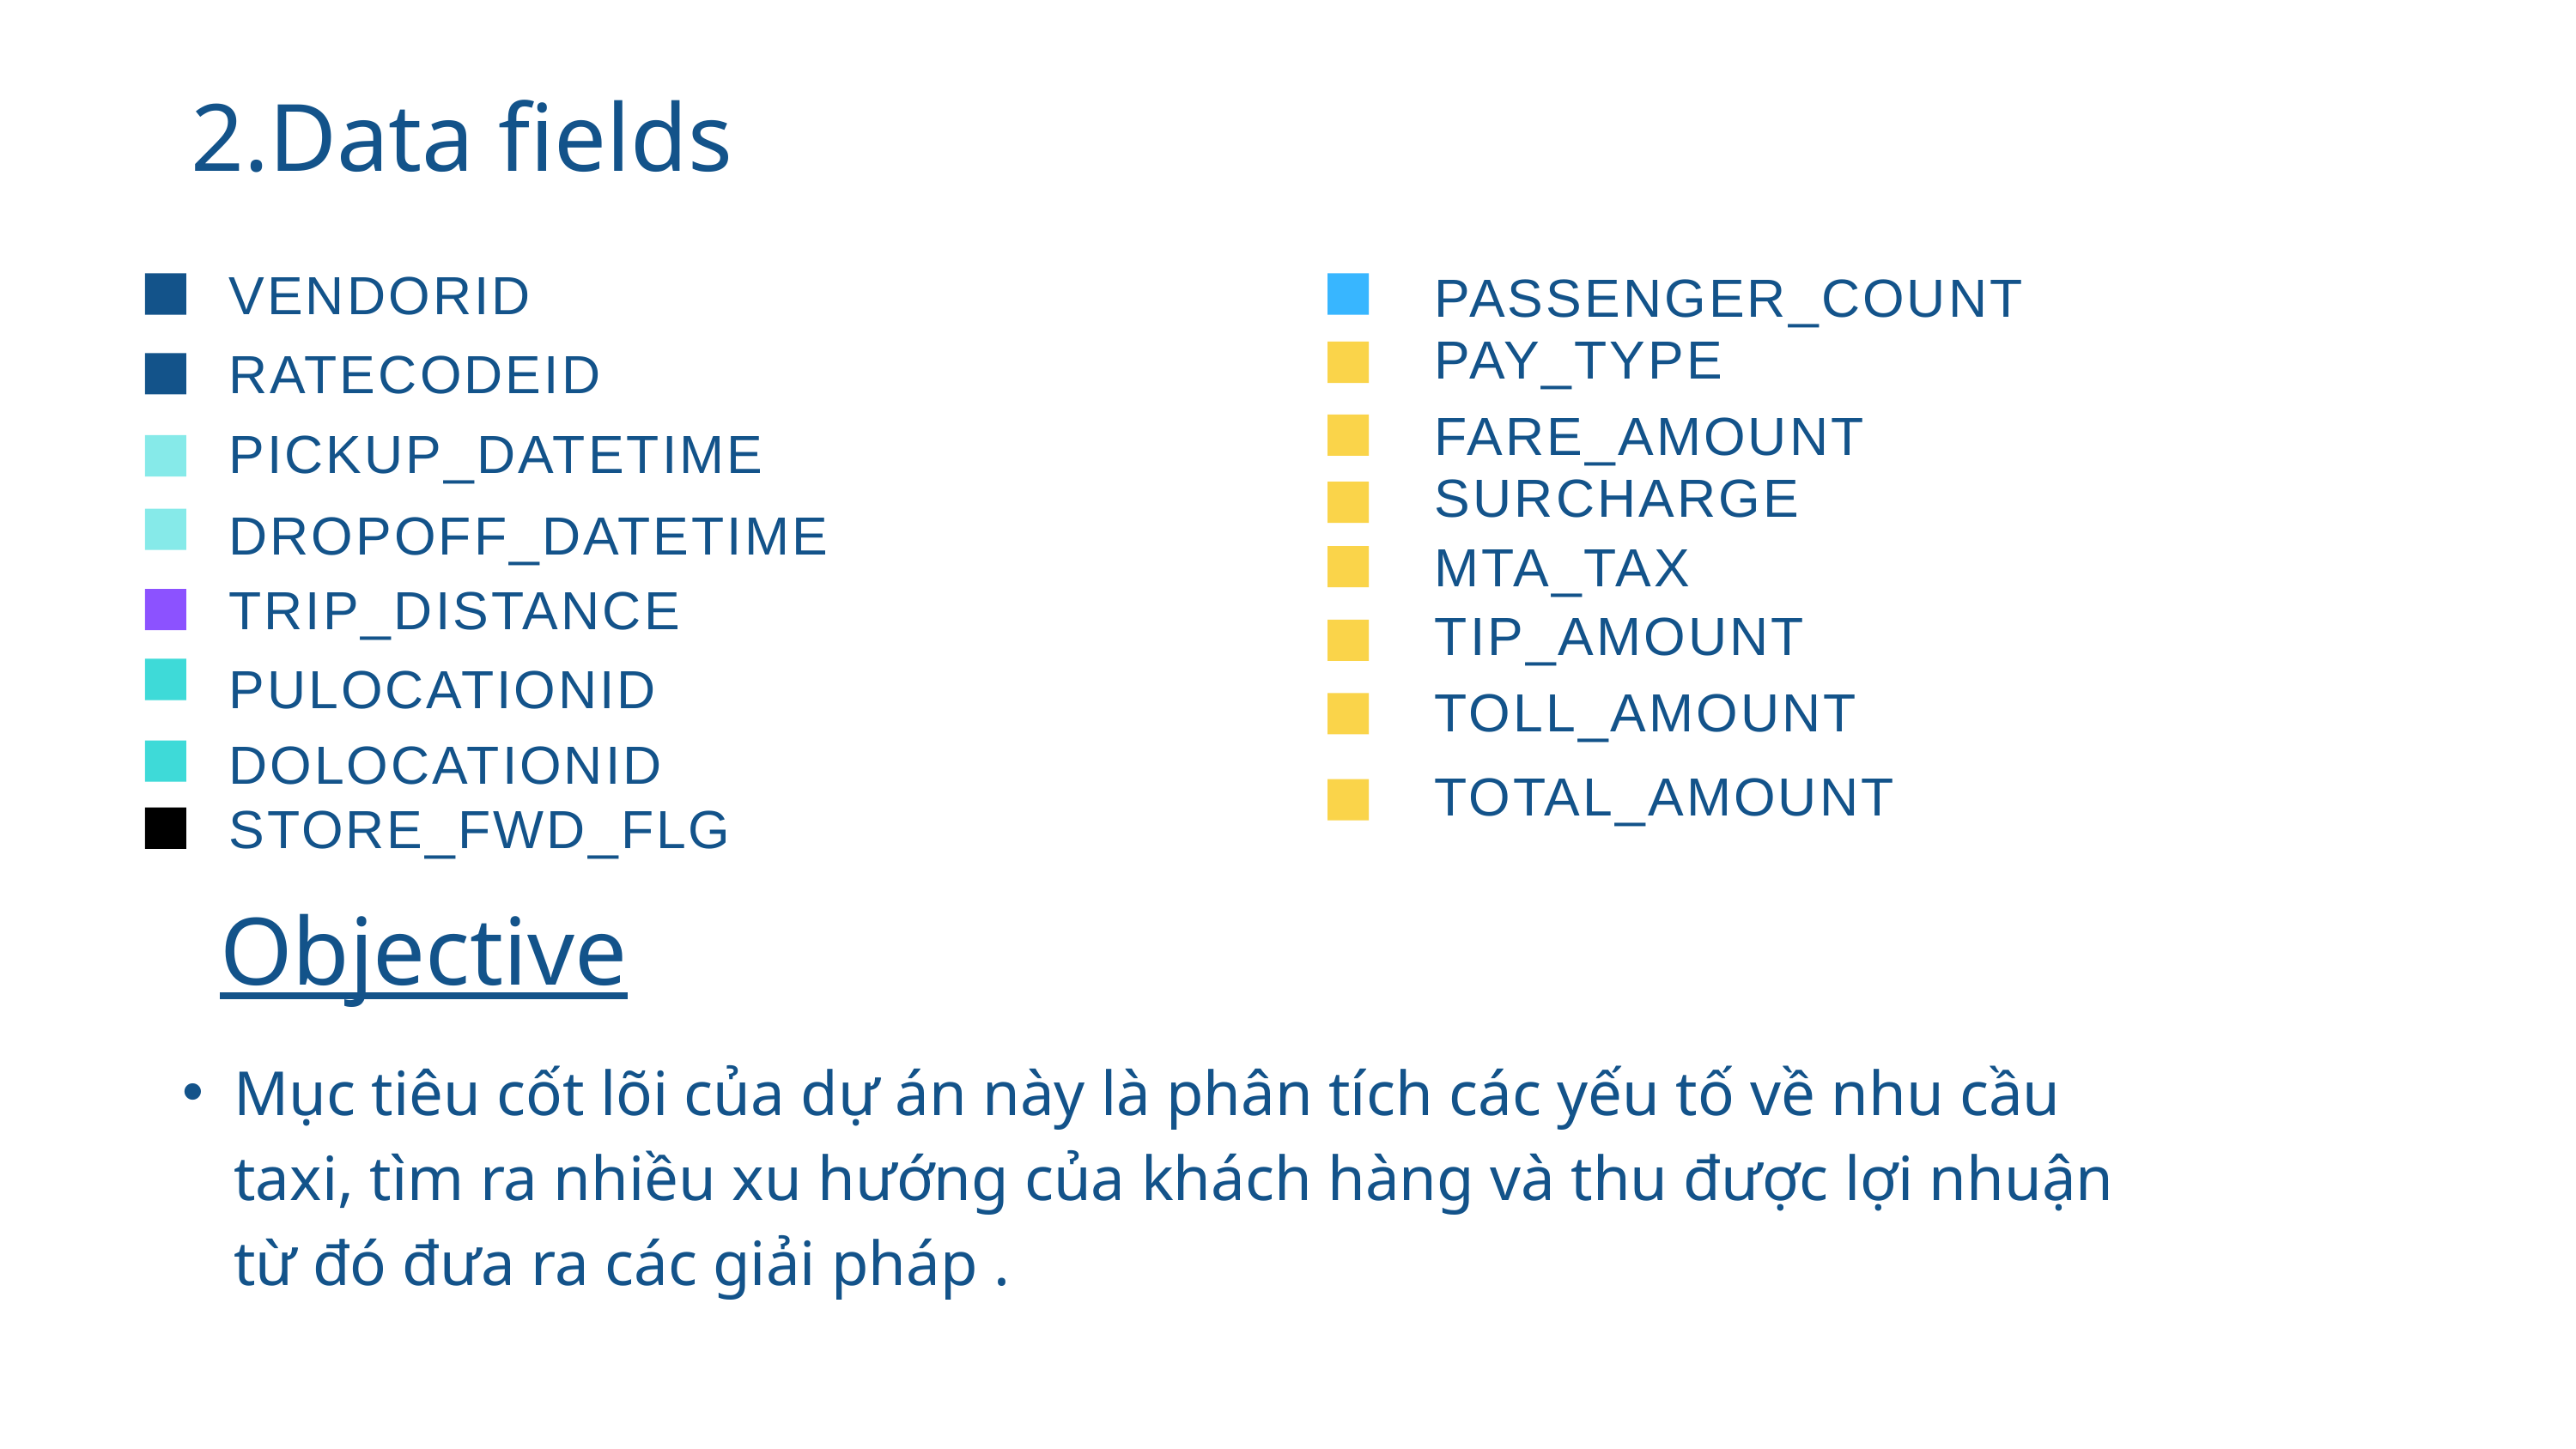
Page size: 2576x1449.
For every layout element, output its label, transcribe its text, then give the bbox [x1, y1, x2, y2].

text_box [144, 740, 186, 782]
text_box [1327, 414, 1370, 456]
text_box [1327, 273, 1370, 315]
text_box PASSENGER_COUNT [1434, 258, 2160, 319]
text_box FARE_AMOUNT [1434, 396, 2160, 458]
text_box [144, 807, 186, 849]
text_box TOLL_AMOUNT [1434, 672, 2160, 743]
text_box [1327, 482, 1370, 524]
text_box DROPOFF_DATETIME [228, 495, 849, 566]
text_box TRIP_DISTANCE [228, 570, 1018, 641]
text_box TIP_AMOUNT [1434, 596, 2160, 666]
text_box [144, 589, 186, 631]
text_box DOLOCATIONID [228, 724, 953, 789]
text_box RATECODEID [228, 335, 953, 405]
text_box 2.Data fields [131, 59, 793, 190]
text_box [144, 434, 186, 477]
text_box VENDORID [228, 255, 793, 325]
text_box [1327, 546, 1370, 588]
text_box SURCHARGE [1434, 458, 2160, 527]
text_box [144, 273, 186, 315]
text_box MTA_TAX [1434, 527, 2160, 596]
text_box PAY_TYPE [1434, 319, 2160, 390]
text_box PICKUP_DATETIME [228, 414, 793, 484]
text_box Mục tiêu cốt lõi của dự án này là phân tích các yếu tố về nhu cầu taxi, tìm ra nhiều xu hướng của khách hàng và thu được lợi nhuận từ đó đưa ra các giải pháp . [118, 1036, 2179, 1390]
text_box [1327, 341, 1370, 384]
text_box [144, 508, 186, 550]
text_box STORE_FWD_FLG [228, 789, 953, 859]
text_box [1327, 619, 1370, 661]
text_box [1327, 779, 1370, 821]
text_box PULOCATIONID [228, 649, 953, 720]
text_box [144, 658, 186, 700]
text_box [144, 353, 186, 395]
text_box [1327, 693, 1370, 735]
text_box Objective [162, 873, 684, 1004]
text_box TOTAL_AMOUNT [1434, 756, 2160, 828]
